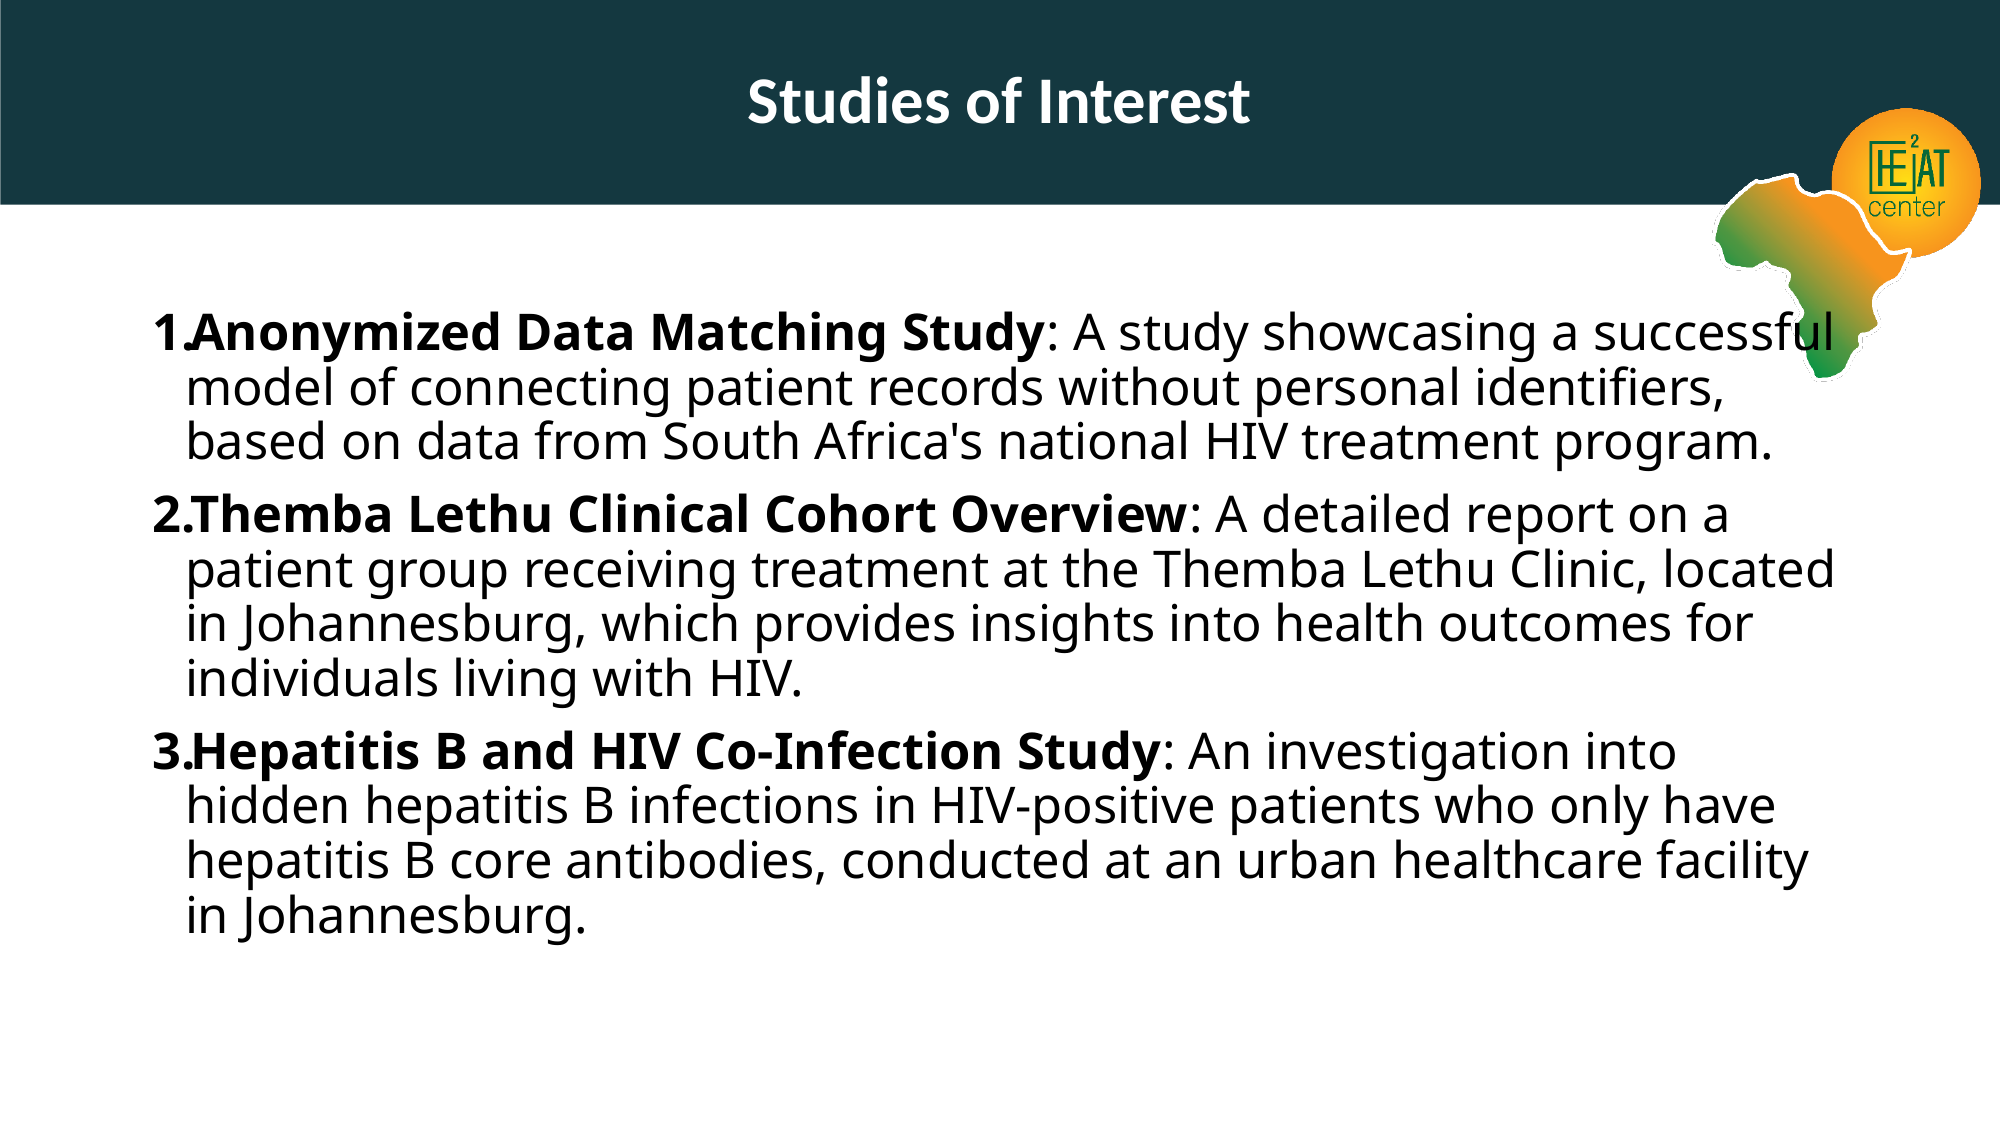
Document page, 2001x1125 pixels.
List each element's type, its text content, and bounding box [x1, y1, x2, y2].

text_box Studies of Interest [0, 0, 2000, 205]
picture [1711, 108, 1981, 382]
list Anonymized Data Matching Study: A study showcasing a successful model of connecting patient records without personal identifiers, based on data from South Africa's national HIV treatment program. Themba Lethu Clinical Cohort Overview: A detailed report on a patient group receiving treatment at the Themba Lethu Clinic, located in Johannesburg, which provides insights into health outcomes for individuals living with HIV. Hepatitis B and HIV Co-Infection Study: An investigation into hidden hepatitis B infections in HIV-positive patients who only have hepatitis B core antibodies, conducted at an urban healthcare facility in Johannesburg. [137, 299, 1863, 1014]
